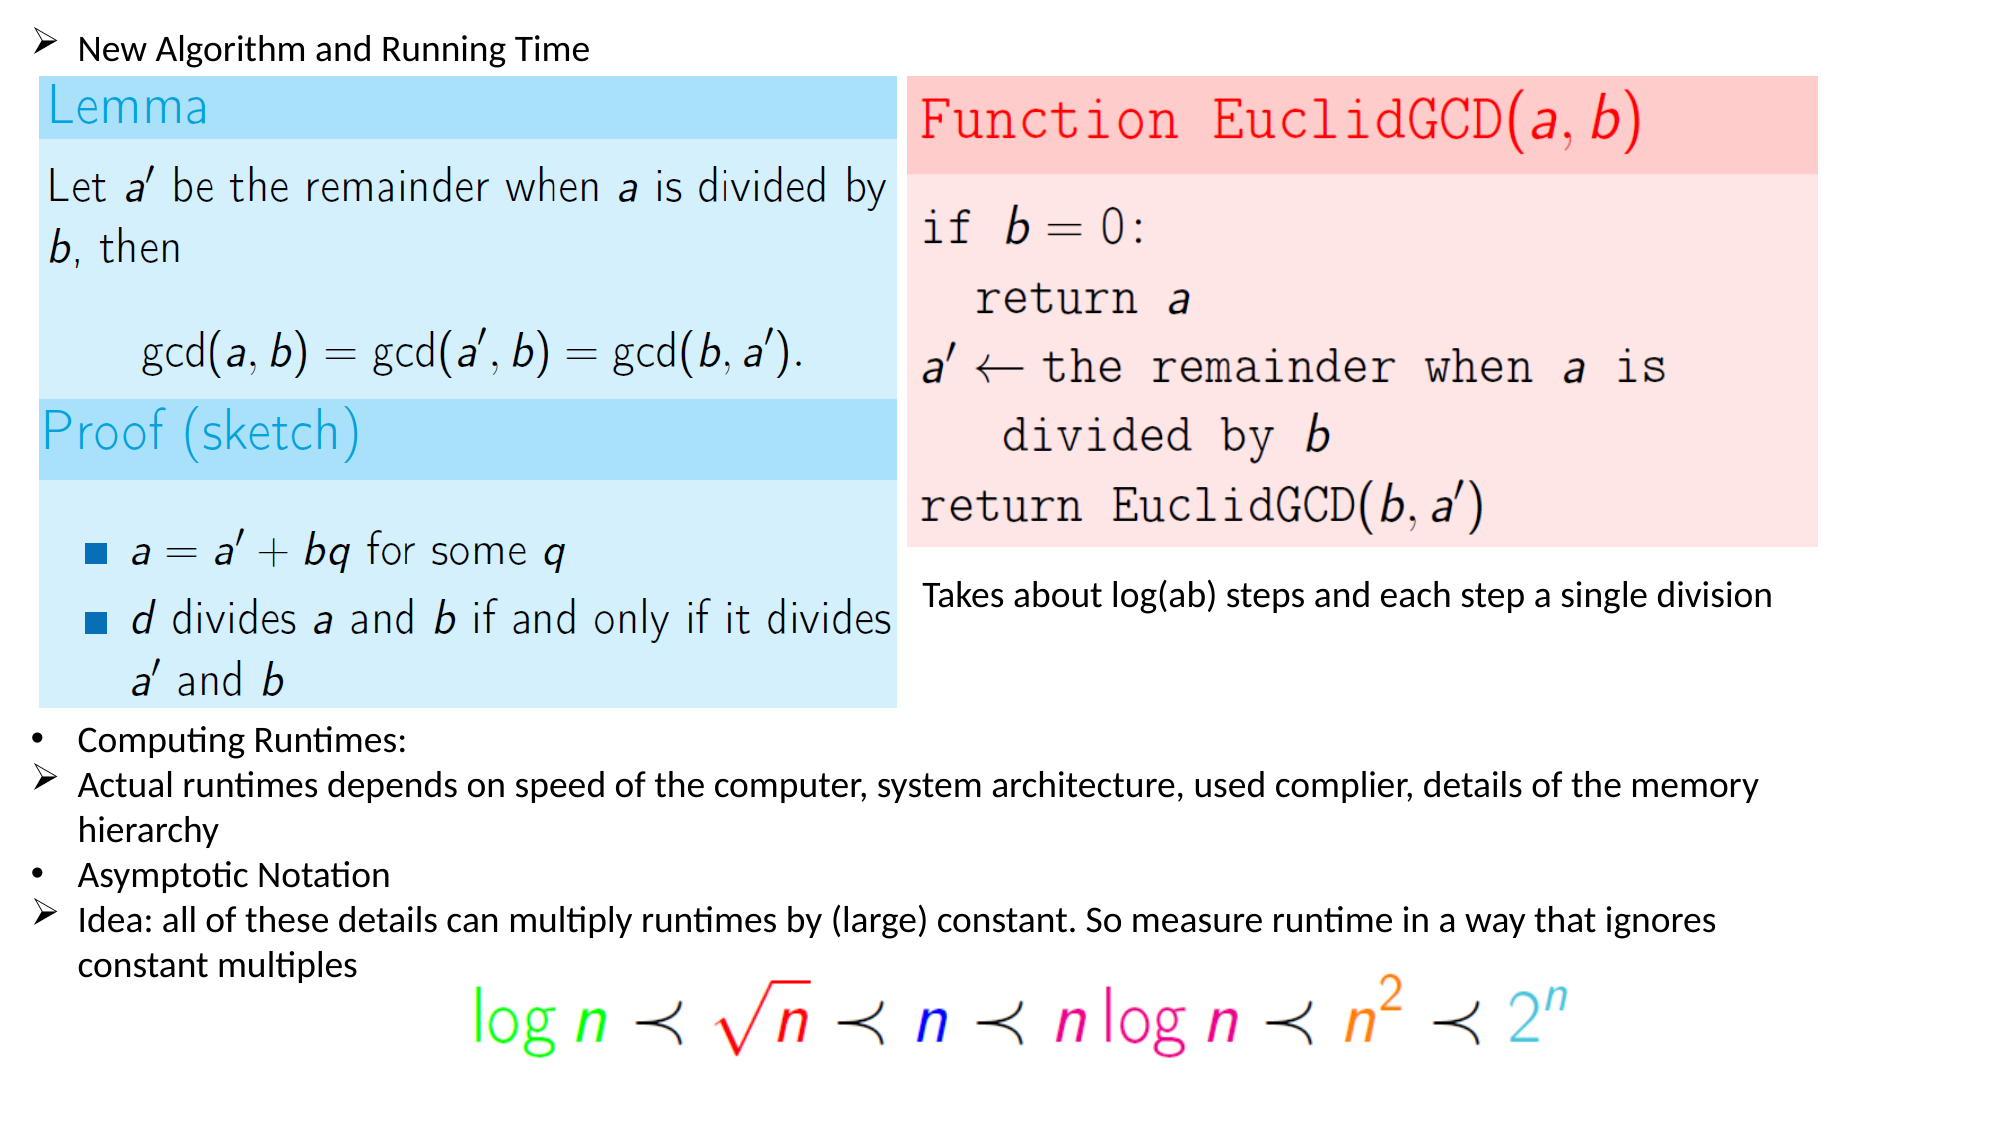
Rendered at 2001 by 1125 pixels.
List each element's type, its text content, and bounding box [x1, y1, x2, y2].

text_box Computing Runtimes: Actual runtimes depends on speed of the computer, system architecture, used complier, details of the memory hierarchy Asymptotic Notation Idea: all of these details can multiply runtimes by (large) constant. So measure runtime in a way that ignores constant multiples [16, 707, 1818, 992]
text_box Takes about log(ab) steps and each step a single division [907, 562, 1818, 623]
picture [39, 76, 897, 708]
picture [907, 76, 1818, 547]
text_box New Algorithm and Running Time [16, 16, 676, 76]
picture [442, 946, 1610, 1113]
